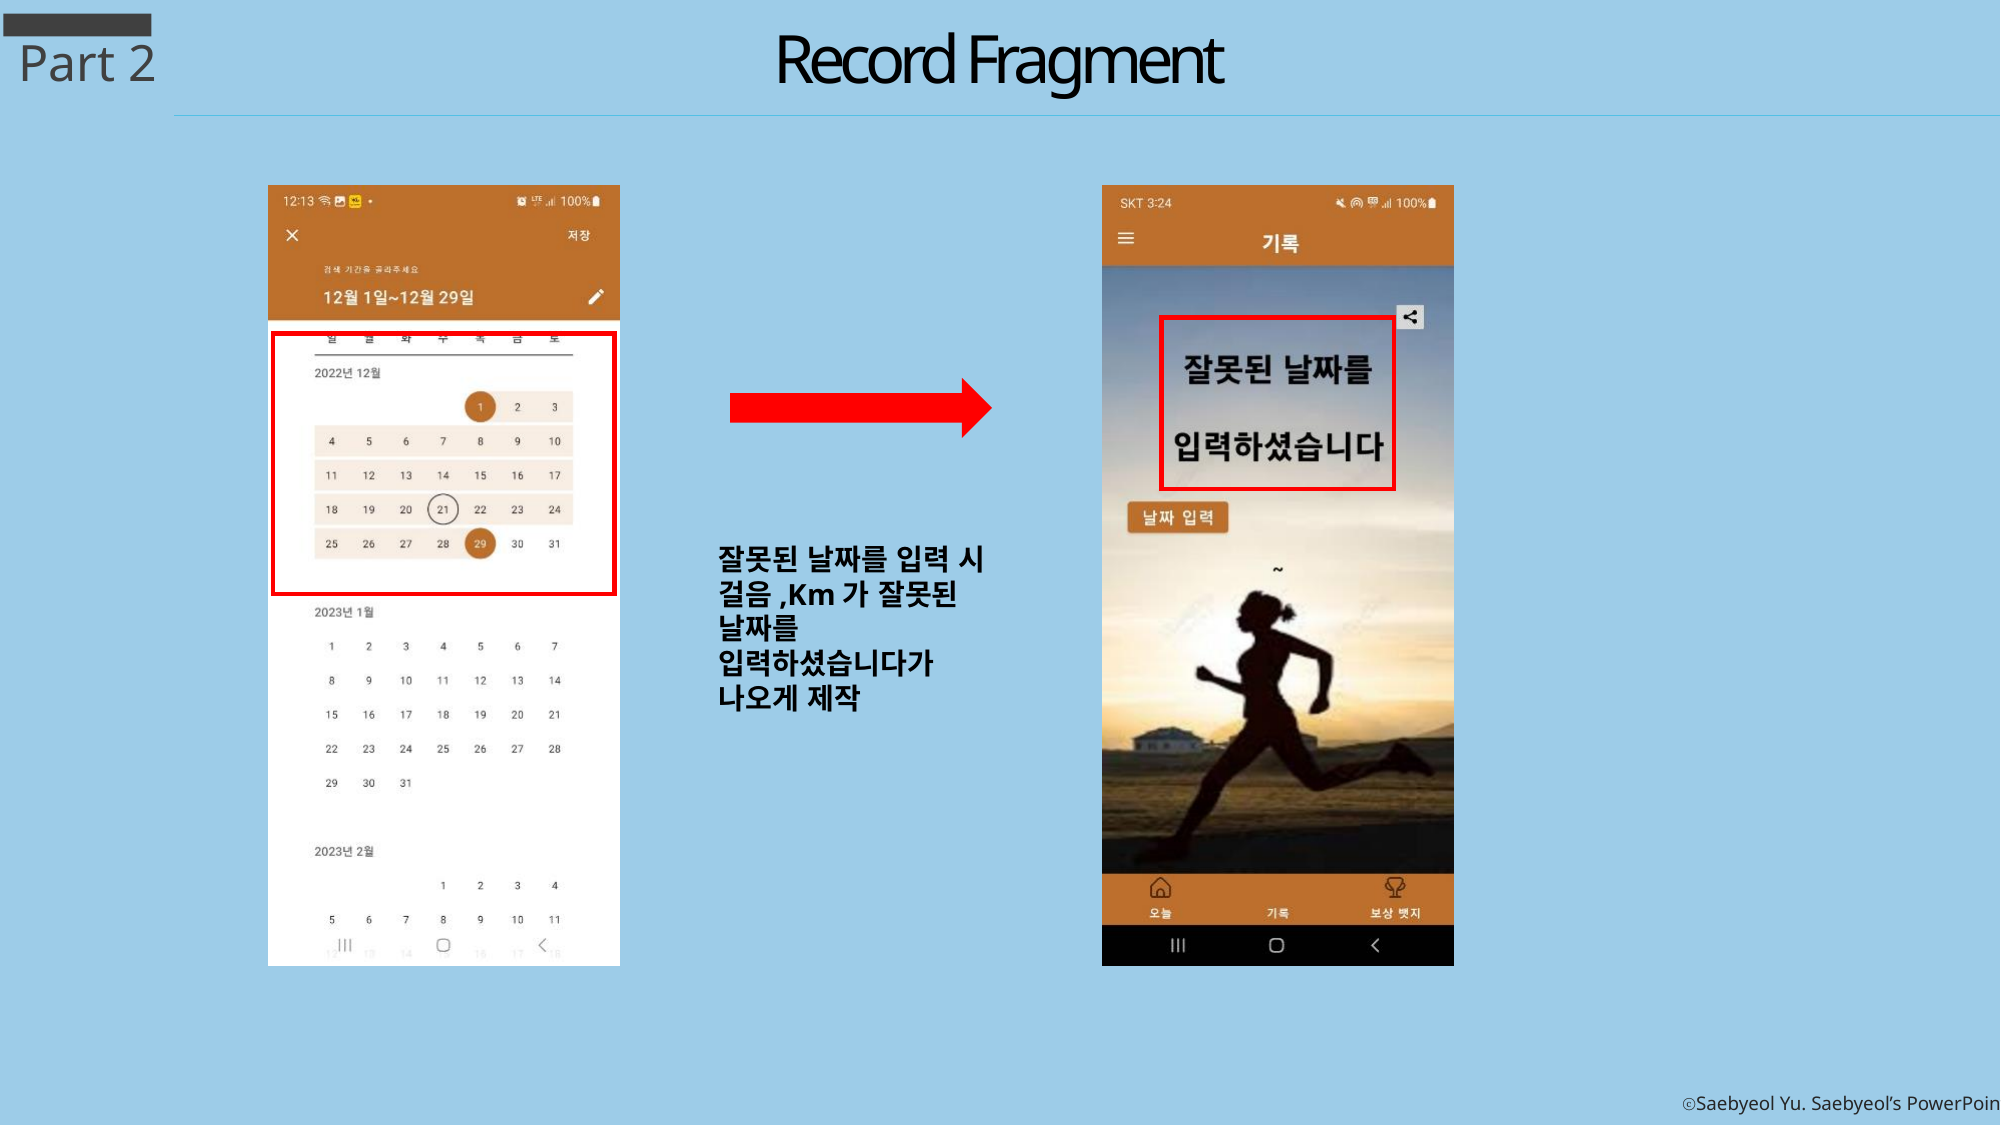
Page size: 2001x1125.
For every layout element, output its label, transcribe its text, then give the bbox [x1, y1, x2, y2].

picture [1102, 185, 1454, 966]
picture [268, 185, 620, 966]
text_box [730, 377, 993, 438]
text_box Record Fragment [0, 9, 2000, 105]
text_box Part 2 [3, 23, 221, 99]
text_box 잘못된 날짜를 입력 시 걸음,Km가 잘못된 날짜를 입력하셨습니다가 나오게 제작 [703, 533, 1027, 723]
